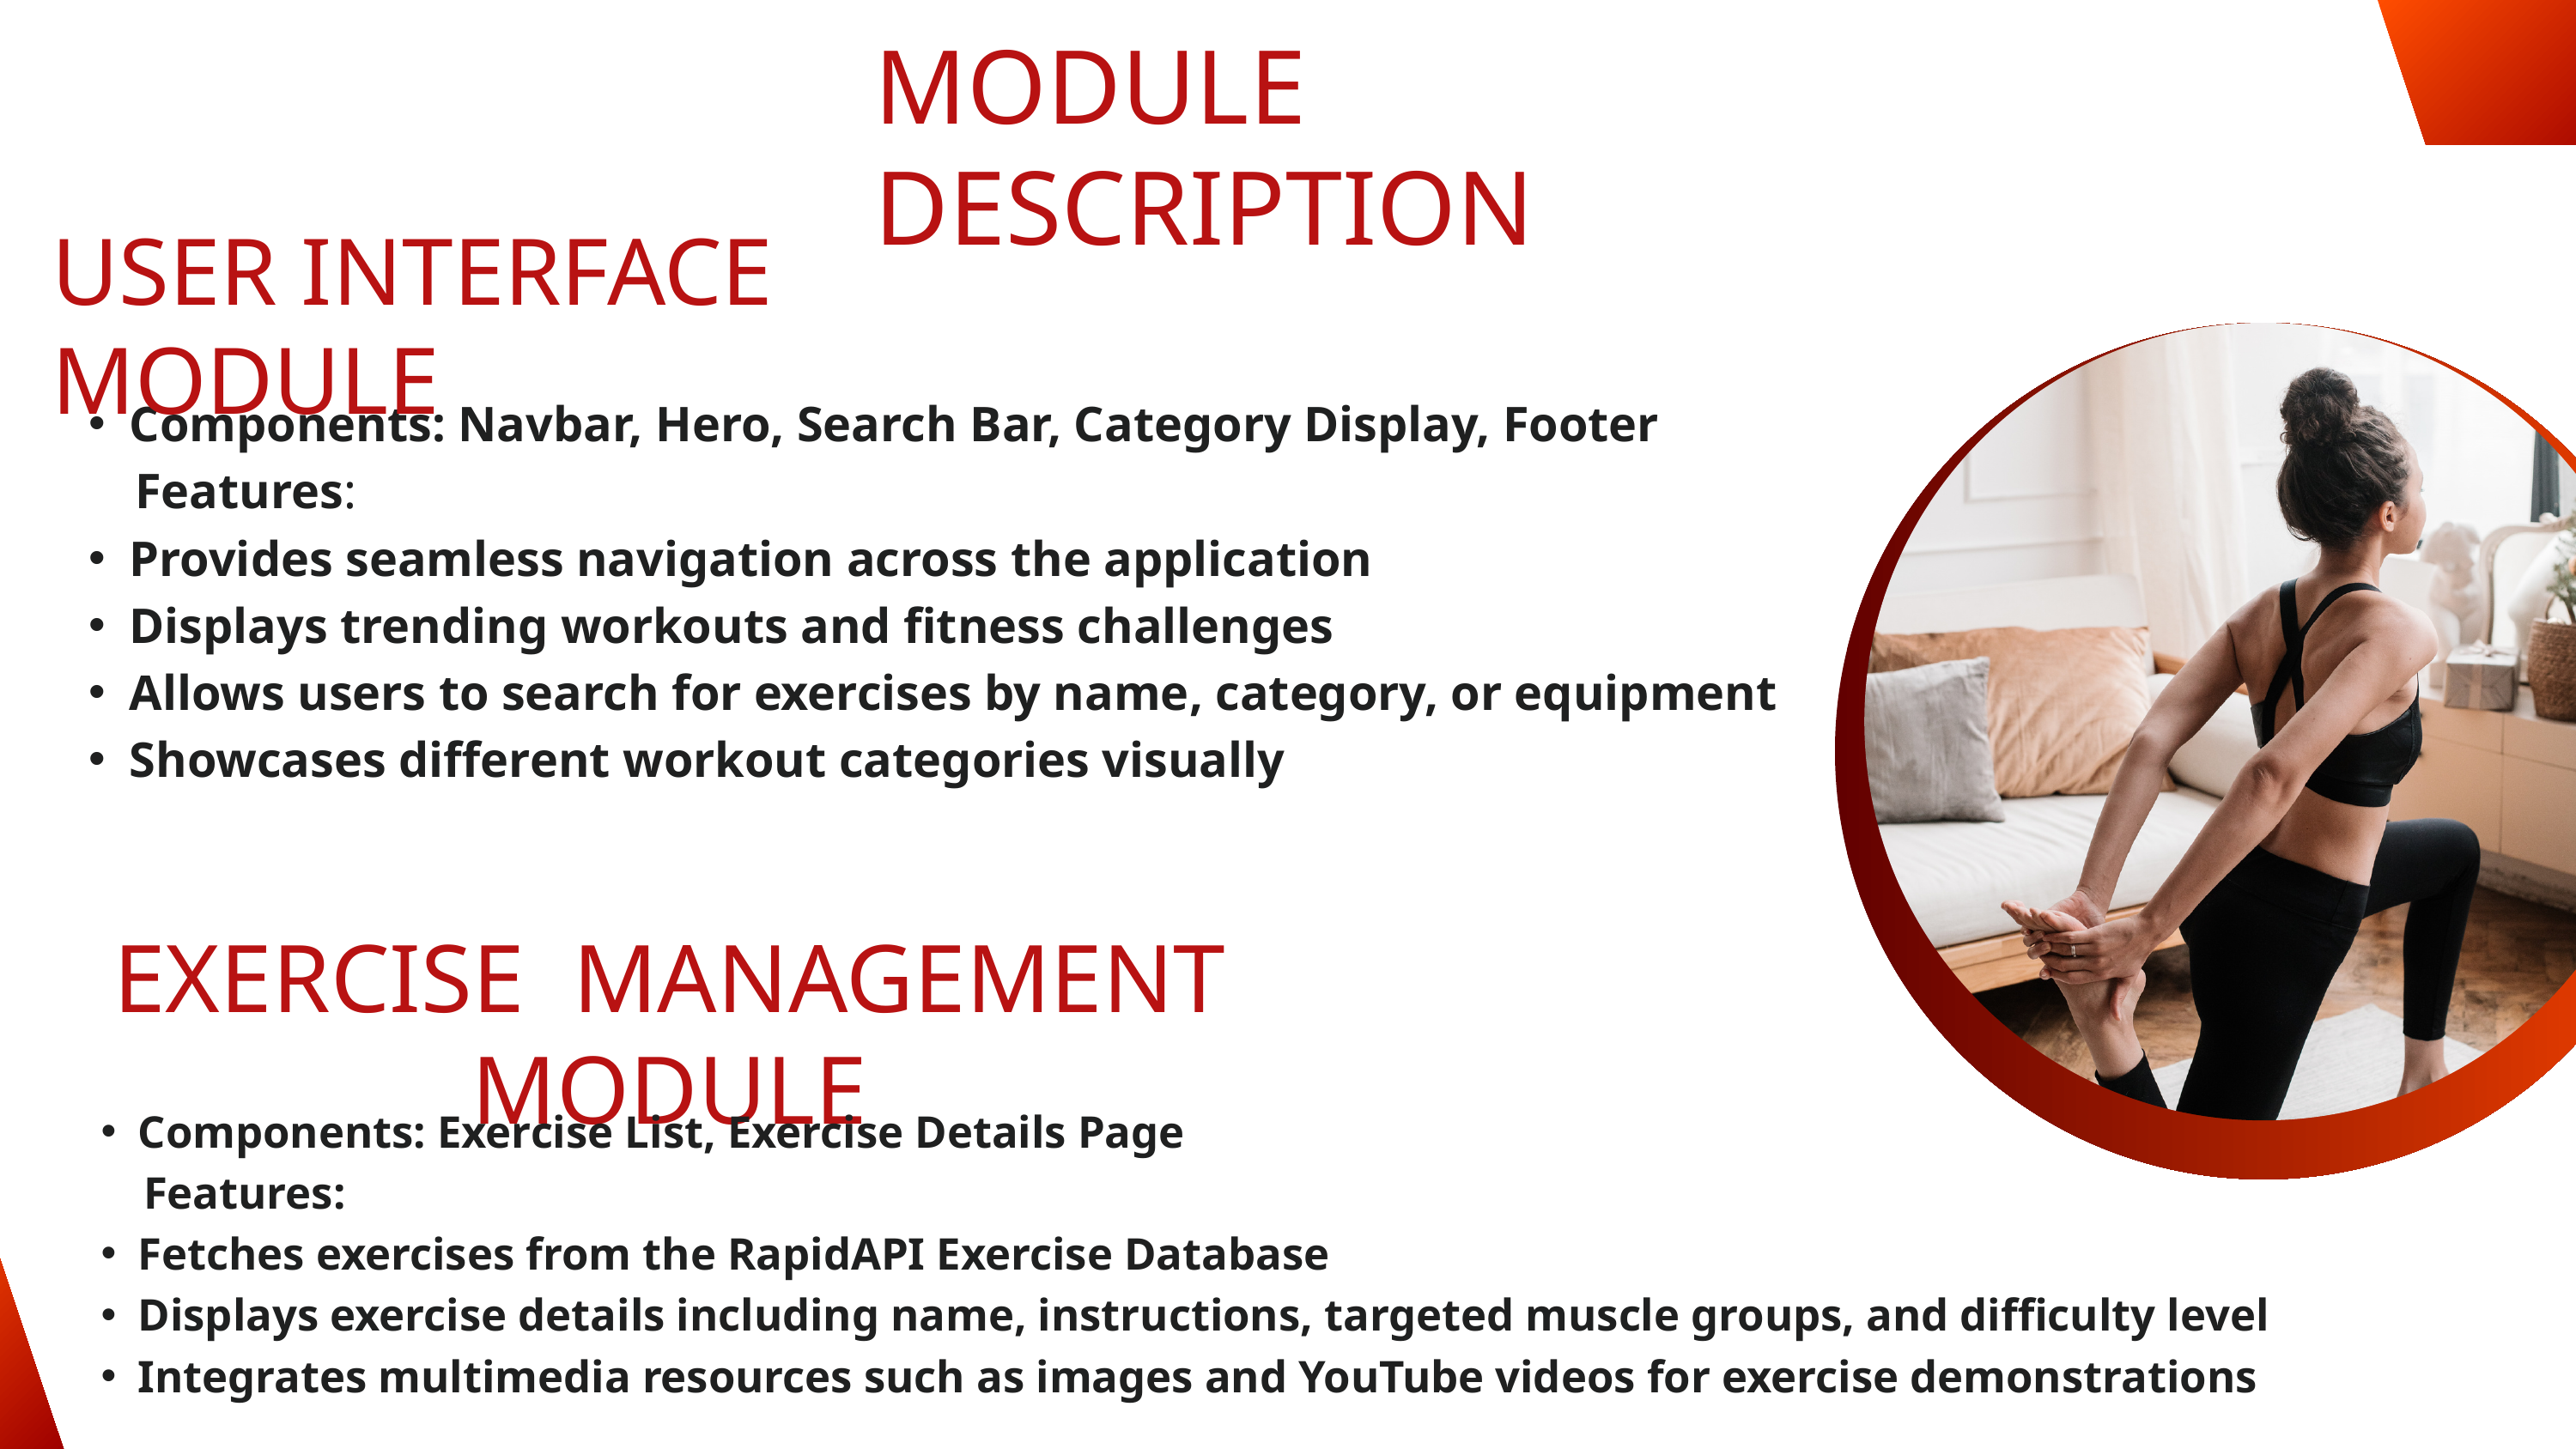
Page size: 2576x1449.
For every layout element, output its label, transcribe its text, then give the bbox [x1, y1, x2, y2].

text_box Components: Navbar, Hero, Search Bar, Category Display, Footer Features: Provides seamless navigation across the application Displays trending workouts and fitness challenges Allows users to search for exercises by name, category, or equipment Showcases different workout categories visually [47, 384, 1830, 787]
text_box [1834, 322, 2576, 1180]
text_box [1863, 322, 2576, 1121]
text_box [2377, 0, 2576, 145]
text_box Components: Exercise List, Exercise Details Page Features: Fetches exercises from the RapidAPI Exercise Database Displays exercise details including name, instructions, targeted muscle groups, and difficulty level Integrates multimedia resources such as images and YouTube videos for exercise demonstrations [64, 1095, 2318, 1402]
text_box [0, 1252, 64, 1449]
text_box EXERCISE MANAGEMENT MODULE [52, 920, 1288, 1143]
text_box USER INTERFACE MODULE [52, 214, 942, 433]
text_box MODULE DESCRIPTION [875, 22, 1701, 266]
